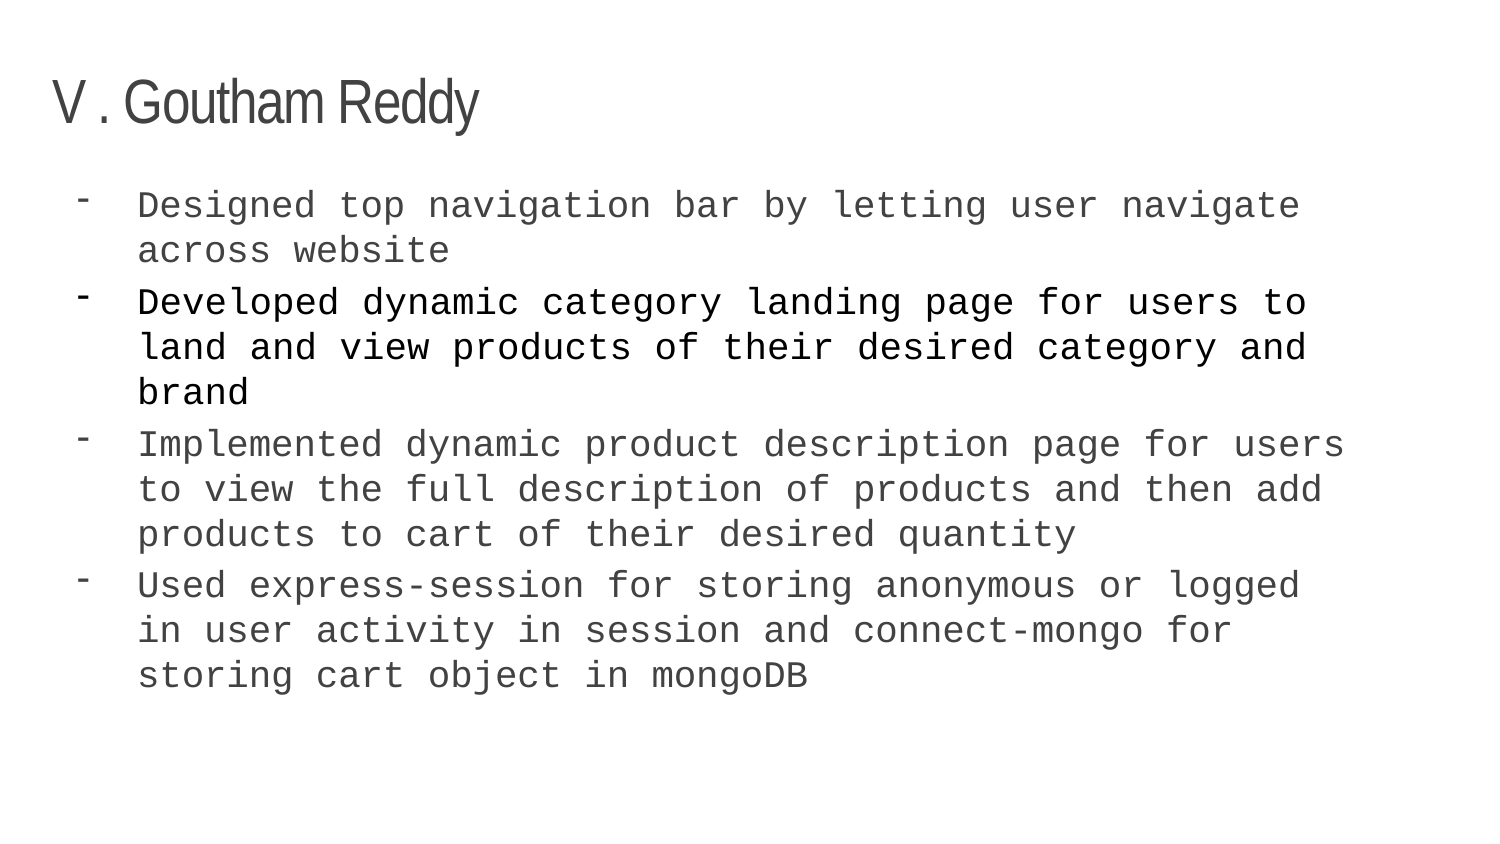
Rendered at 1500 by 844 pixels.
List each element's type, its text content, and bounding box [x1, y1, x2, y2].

title V . Goutham Reddy [50, 59, 525, 203]
text_box Designed top navigation bar by letting user navigate across website Developed dynamic category landing page for users to land and view products of their desired category and brand Implemented dynamic product description page for users to view the full description of products and then add products to cart of their desired quantity Used express-session for storing anonymous or logged in user activity in session and connect-mongo for storing cart object in mongoDB [75, 171, 1355, 696]
